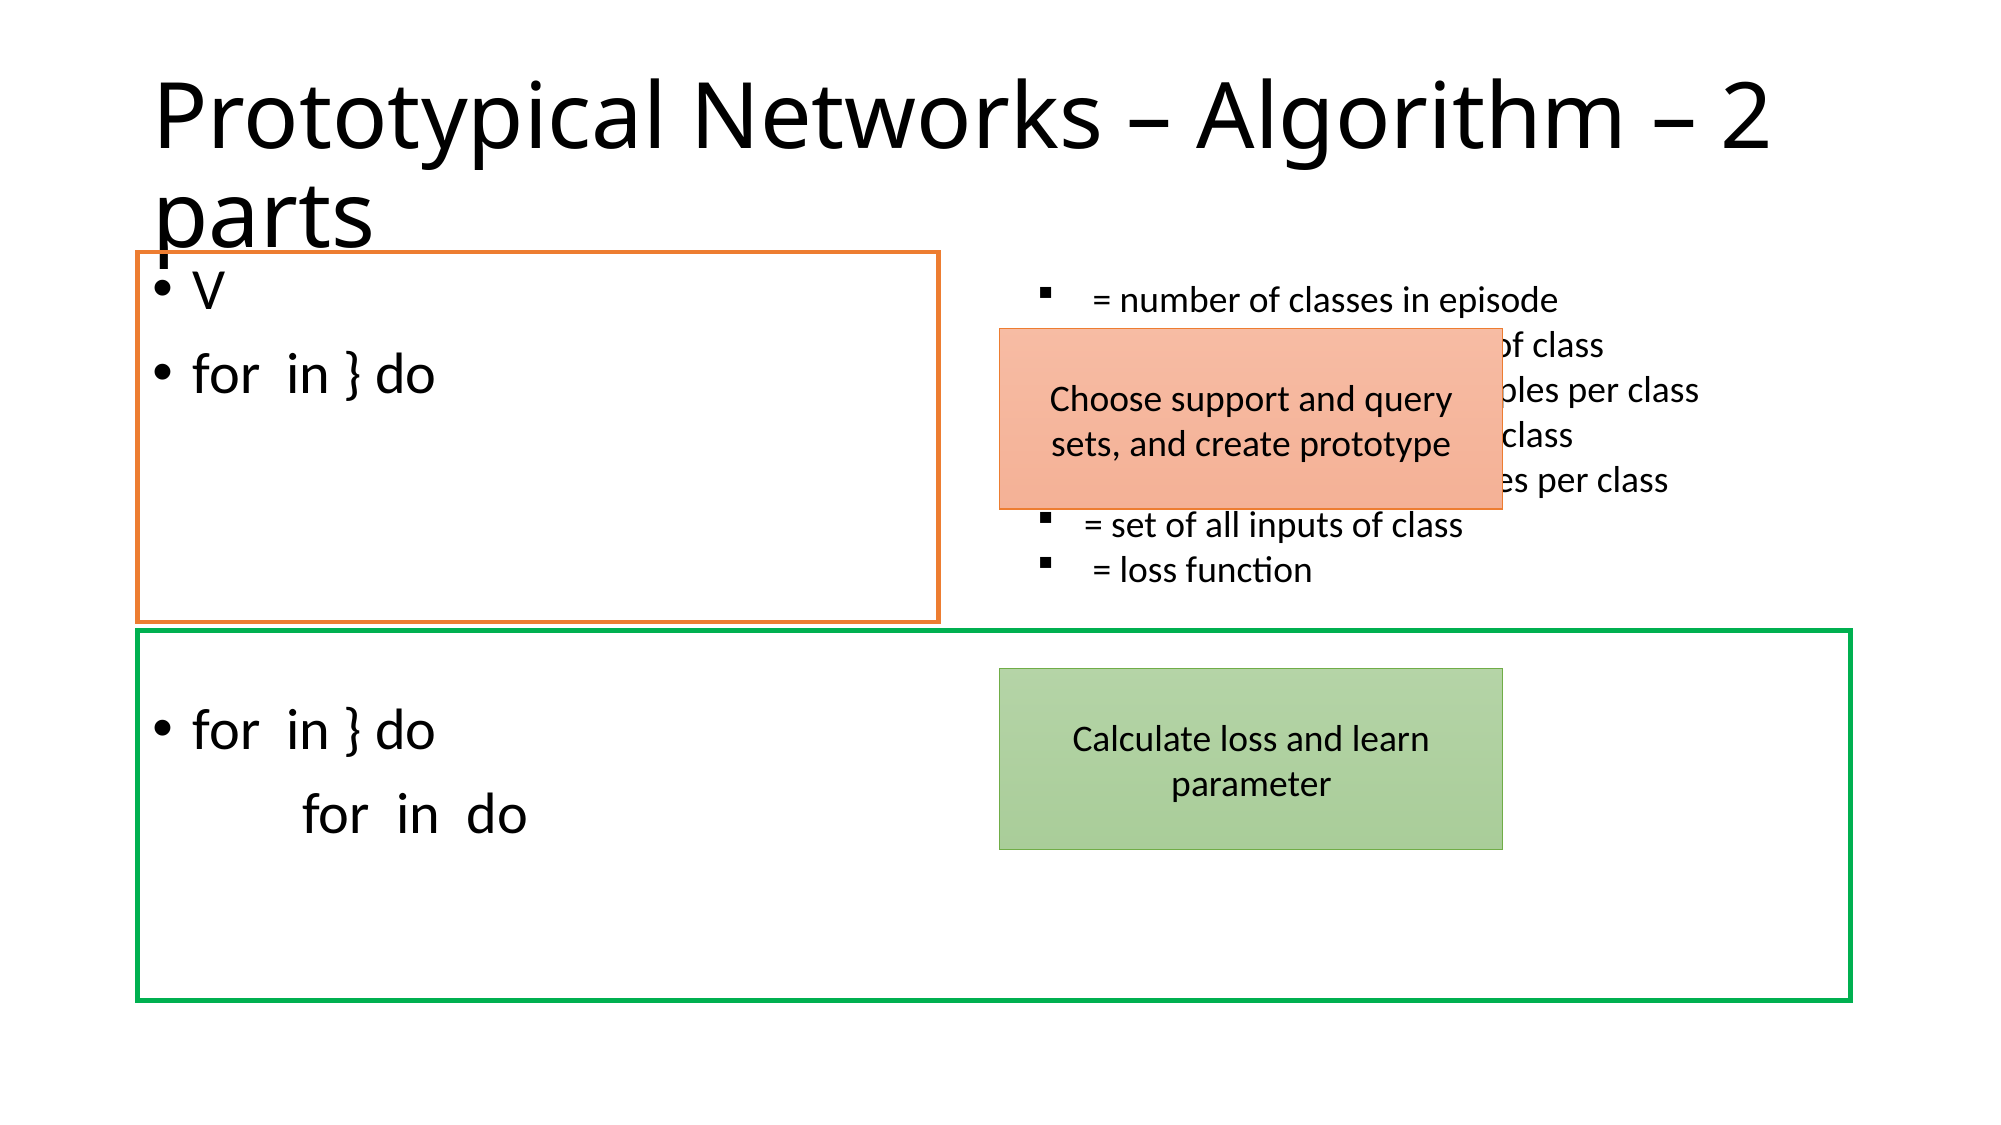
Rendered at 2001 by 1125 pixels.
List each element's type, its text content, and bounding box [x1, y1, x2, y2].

text_box Calculate loss and learn parameter [999, 668, 1503, 850]
text_box [136, 629, 1851, 1001]
text_box [136, 251, 939, 623]
title Prototypical Networks – Algorithm – 2 parts [137, 59, 1863, 278]
text_box Choose support and query sets, and create prototype [999, 328, 1503, 510]
